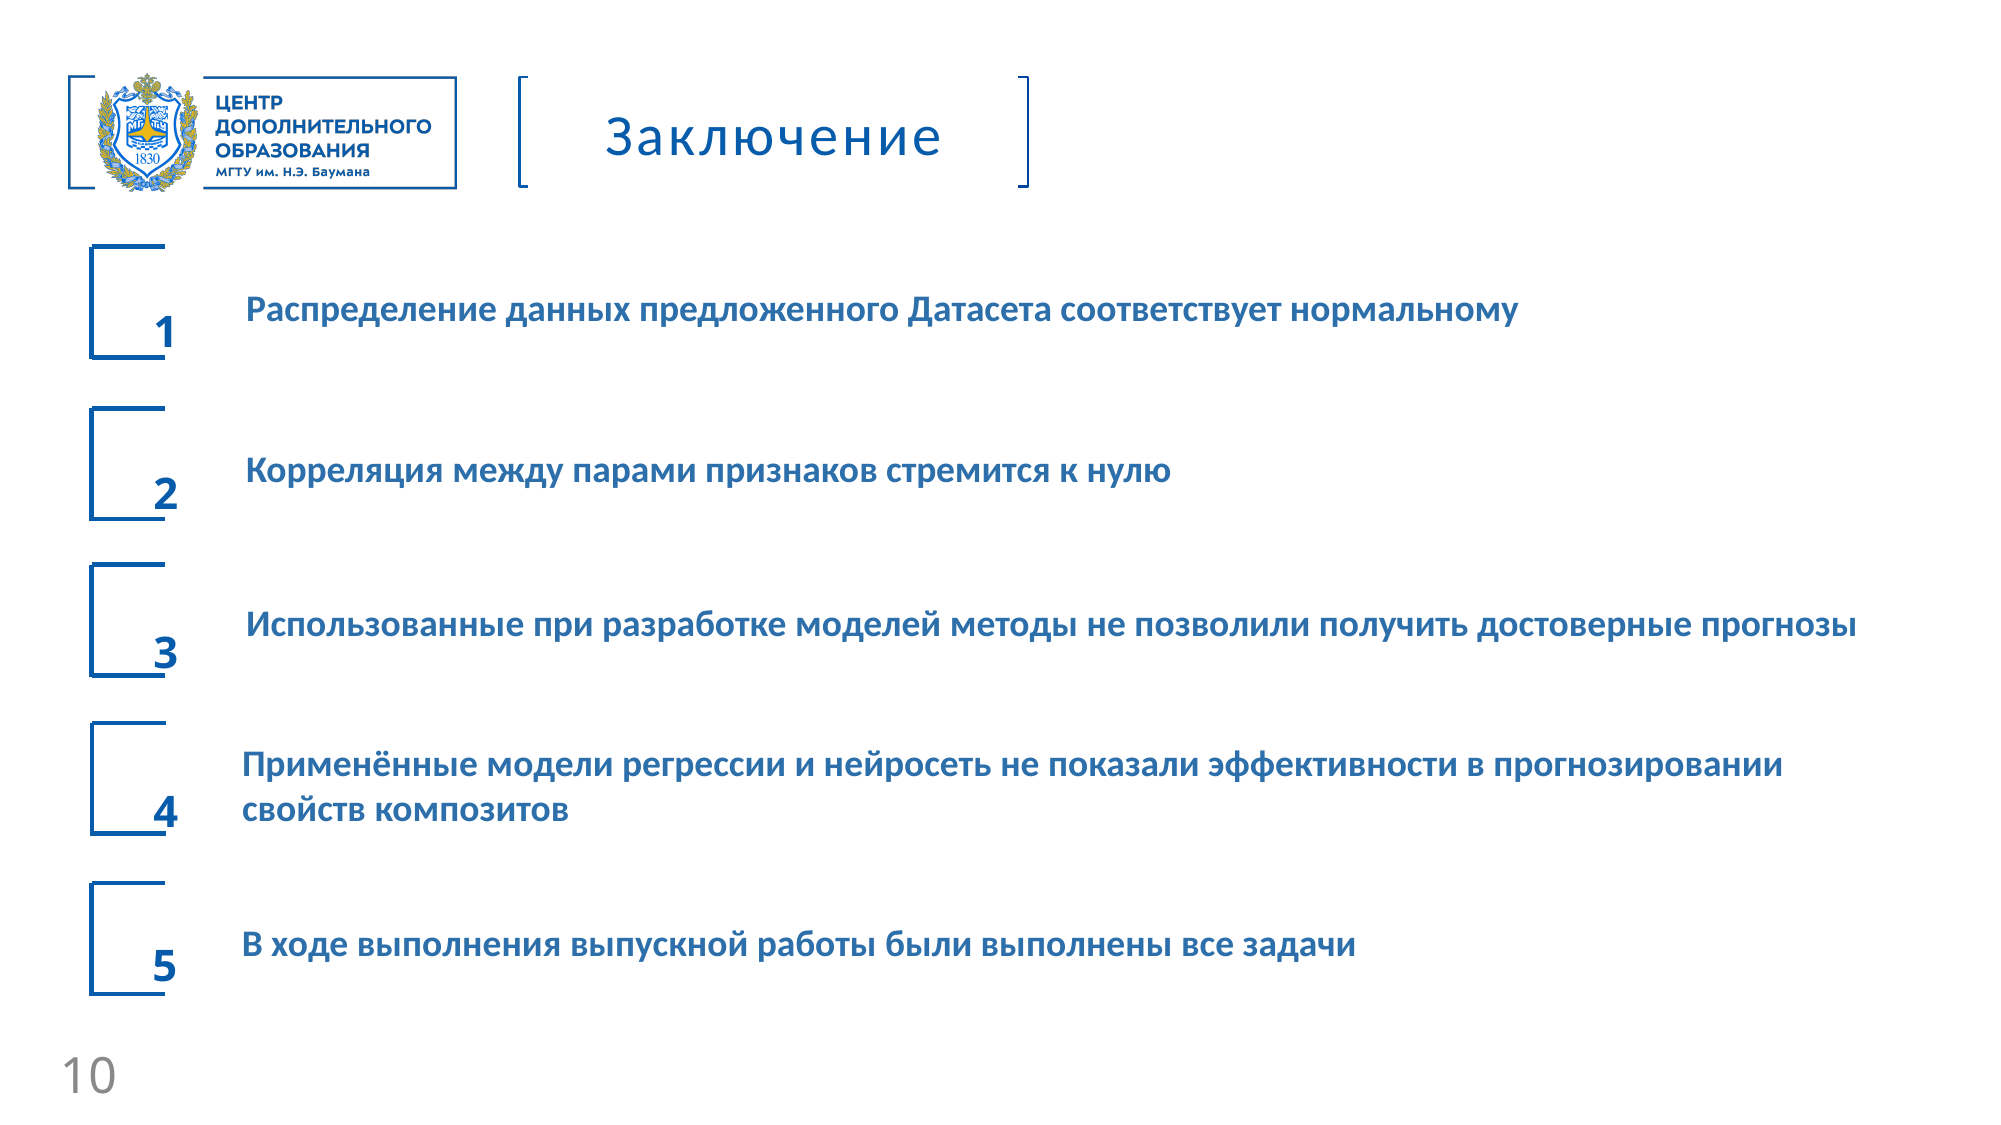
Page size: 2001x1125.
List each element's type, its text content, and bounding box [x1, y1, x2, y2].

text_box 5 [137, 921, 314, 1027]
text_box Использованные при разработке моделей методы не позволили получить достоверные прогнозы [230, 591, 1910, 652]
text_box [91, 246, 166, 360]
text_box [91, 722, 166, 836]
text_box Распределение данных предложенного Датасета соответствует нормальному [230, 276, 1592, 337]
text_box 2 [138, 449, 316, 555]
text_box Применённые модели регрессии и нейросеть не показали эффективности в прогнозировании свойств композитов [227, 731, 1828, 837]
slide_number 10 [44, 1055, 139, 1101]
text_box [519, 76, 1029, 187]
text_box Корреляция между парами признаков стремится к нулю [231, 437, 1774, 498]
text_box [91, 882, 166, 996]
text_box В ходе выполнения выпускной работы были выполнены все задачи [226, 911, 1499, 972]
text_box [91, 408, 166, 522]
text_box 4 [138, 767, 316, 873]
text_box 3 [138, 608, 316, 714]
picture [68, 73, 457, 192]
text_box 1 [138, 287, 316, 393]
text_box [91, 564, 166, 678]
